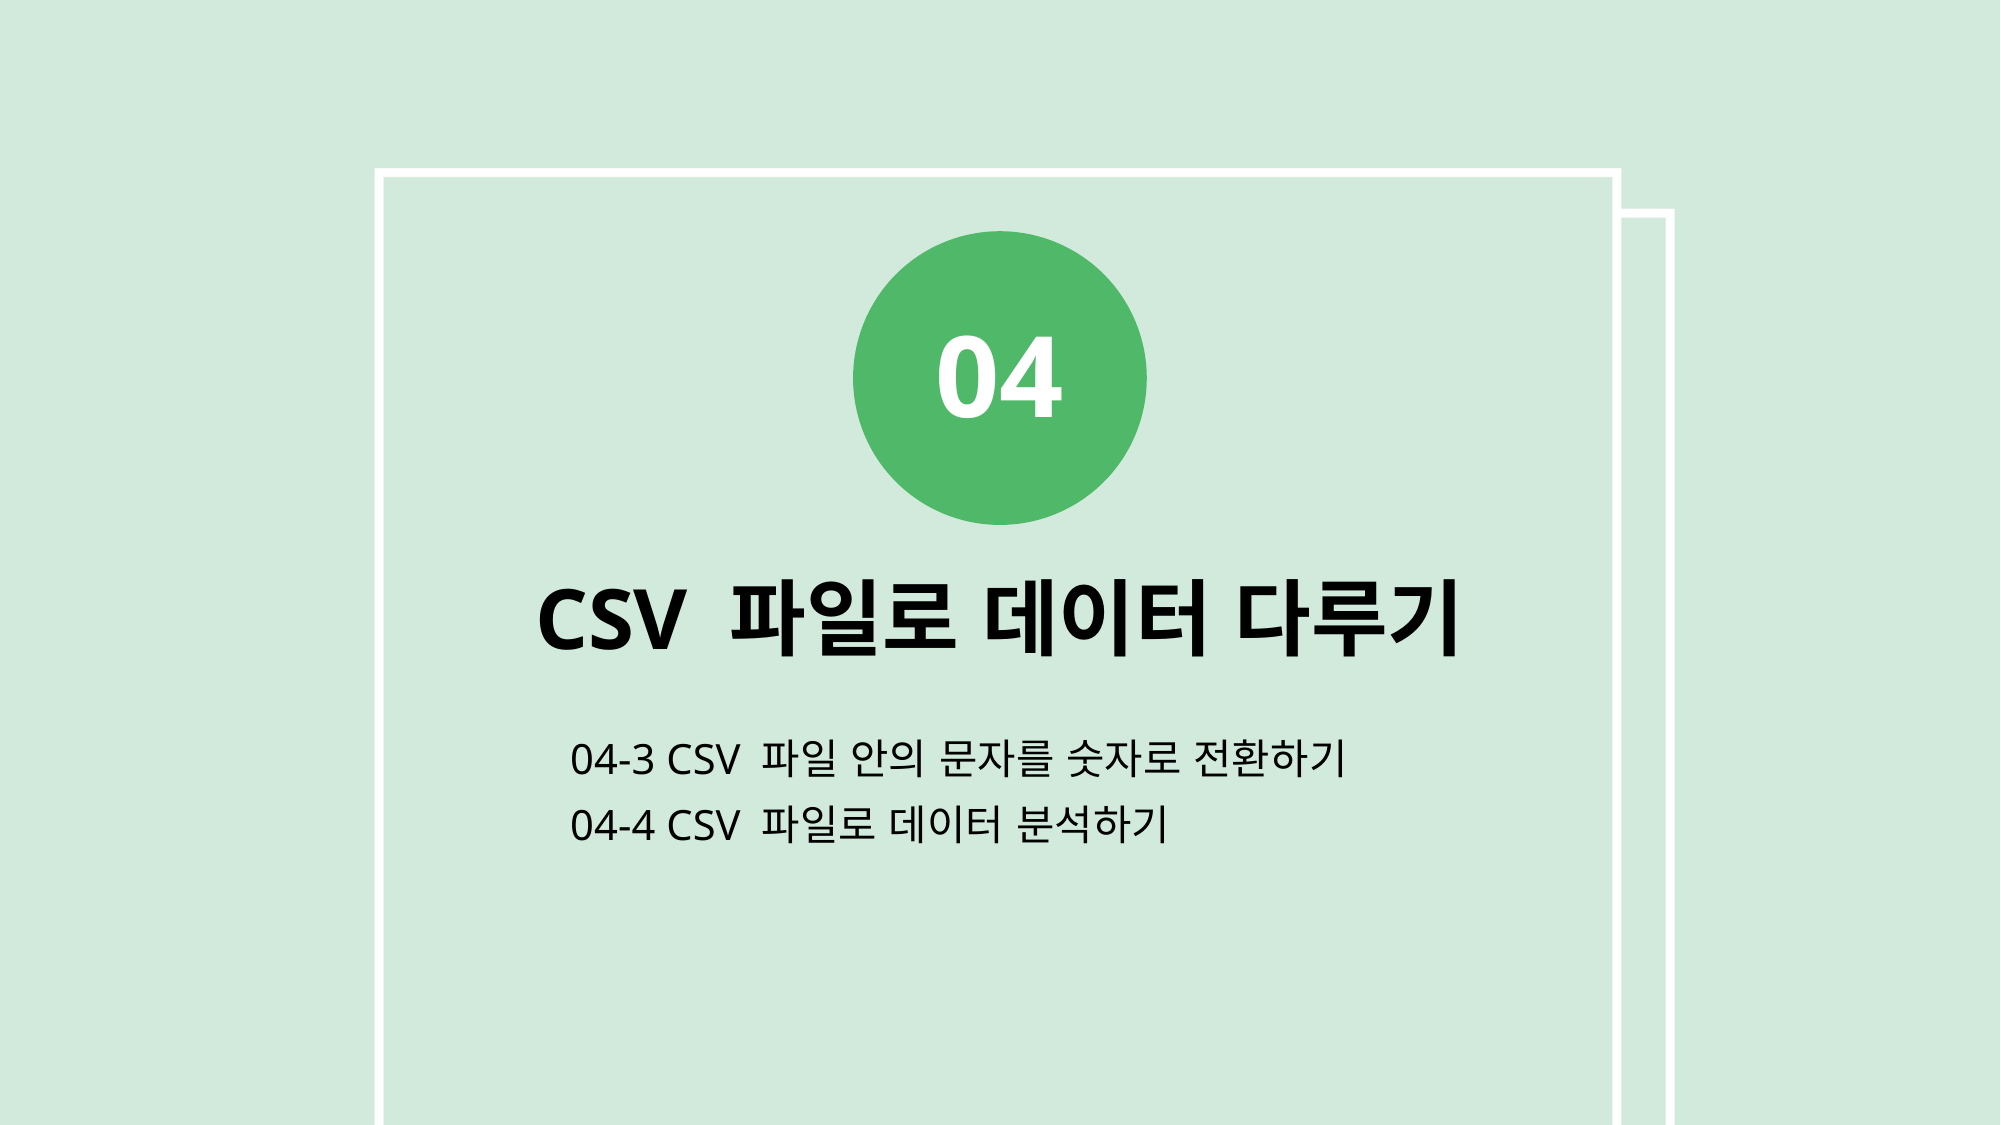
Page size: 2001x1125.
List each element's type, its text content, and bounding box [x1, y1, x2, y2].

text_box 04 [891, 312, 1109, 474]
picture [0, 0, 2000, 570]
text_box 04-3 CSV 파일 안의 문자를 숫자로 전환하기 04-4 CSV 파일로 데이터 분석하기 [555, 731, 1445, 935]
text_box CSV 파일로 데이터 다루기 [0, 570, 2000, 732]
picture [0, 732, 2000, 1125]
